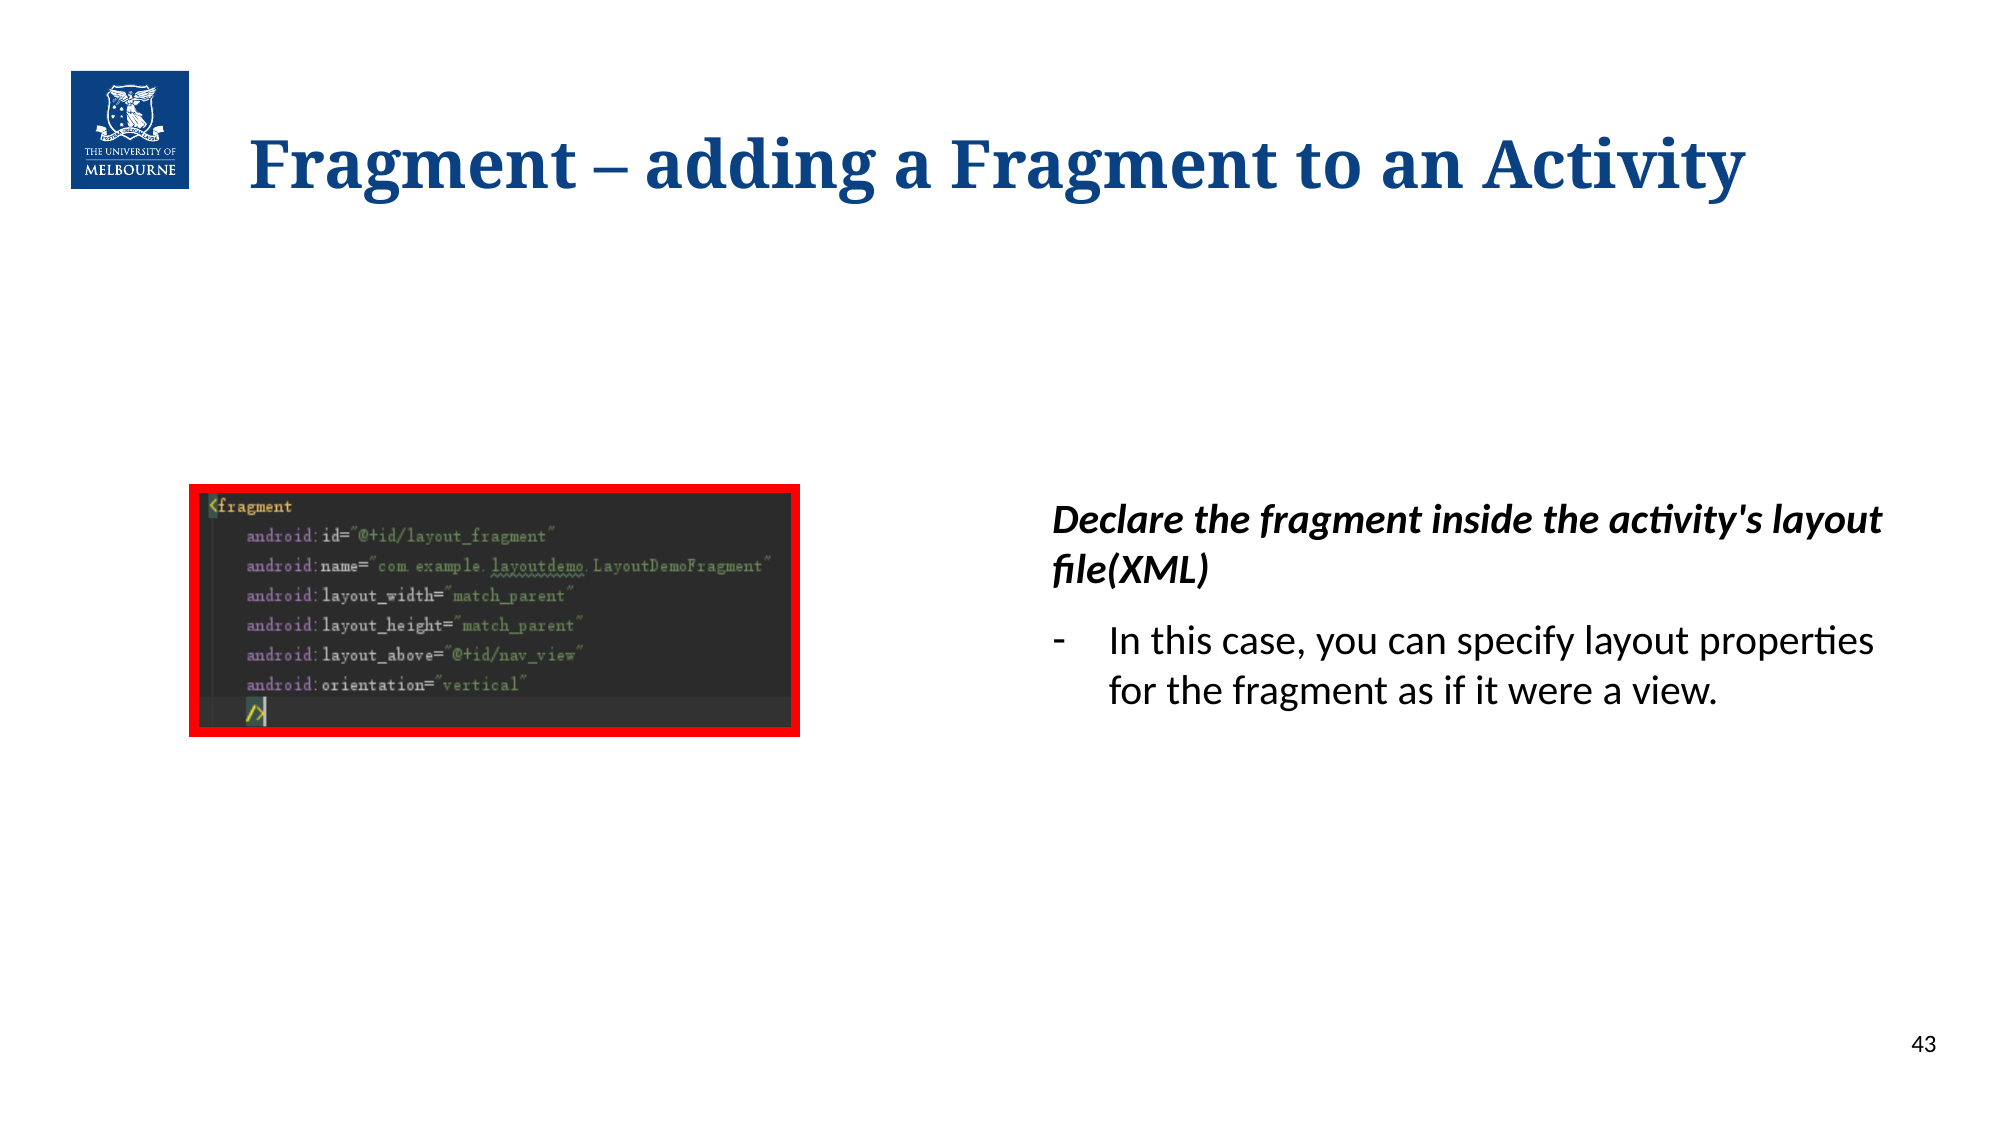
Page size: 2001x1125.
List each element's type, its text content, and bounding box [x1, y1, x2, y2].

title Fragment – adding a Fragment to an Activity [234, 64, 1924, 211]
slide_number 43 [1797, 1012, 1937, 1073]
list Declare the fragment inside the activity's layout file(XML) In this case, you can specify layout properties for the fragment as if it were a view. [1037, 484, 1924, 733]
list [193, 484, 796, 736]
